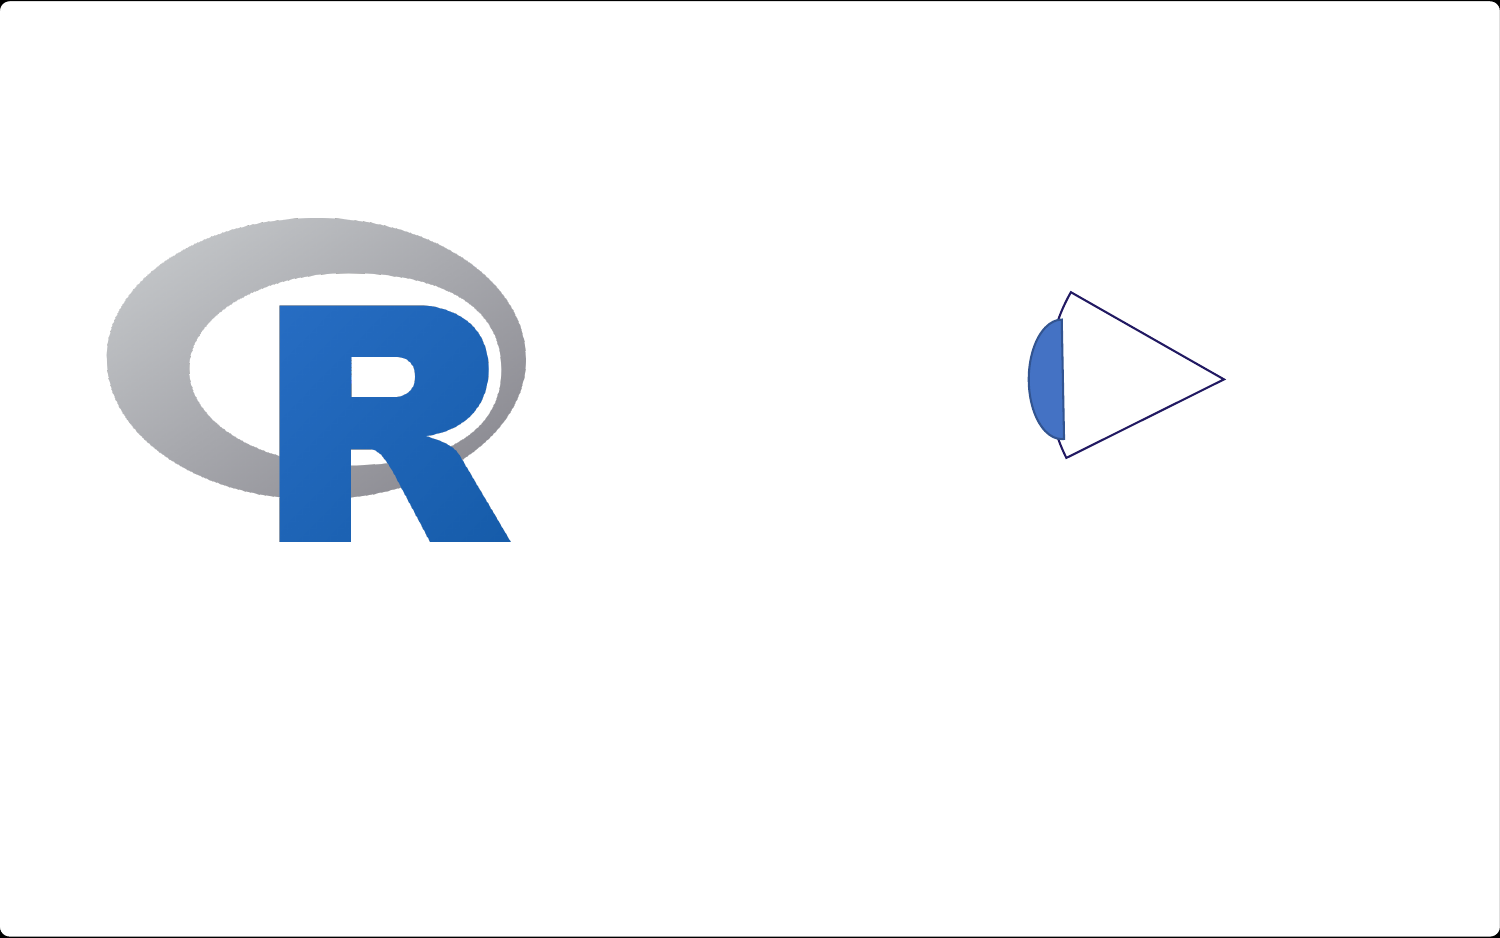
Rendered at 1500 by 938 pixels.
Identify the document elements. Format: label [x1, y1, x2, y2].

picture [70, 153, 1430, 732]
